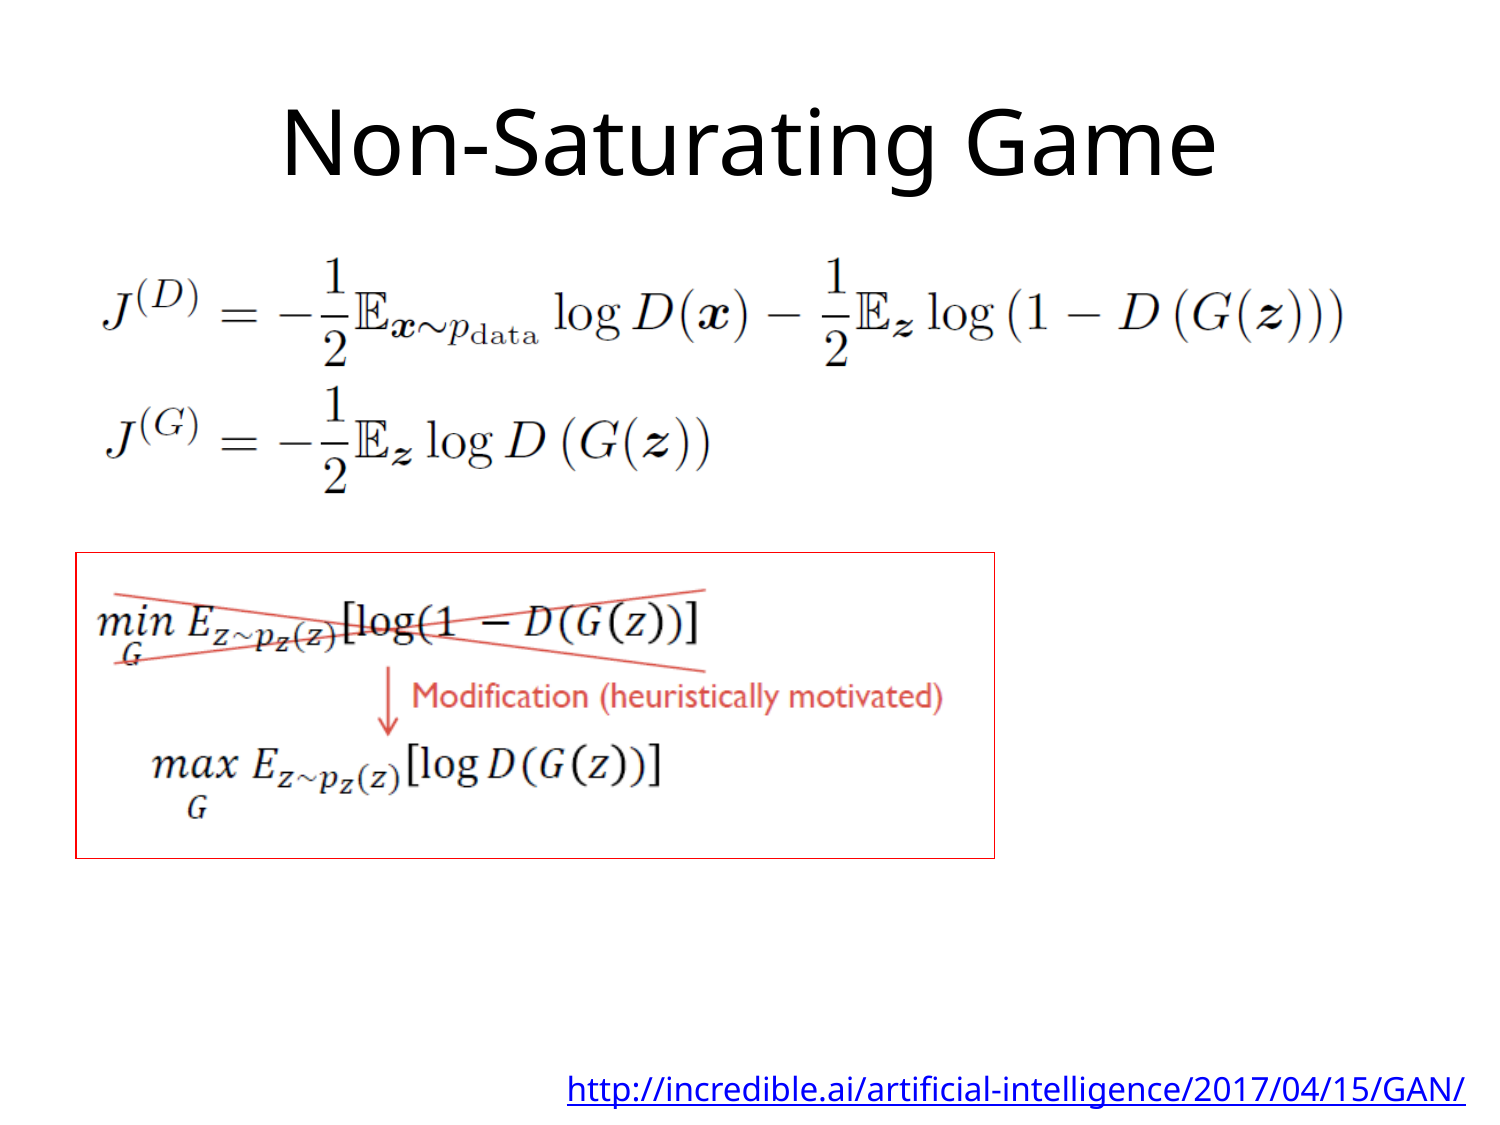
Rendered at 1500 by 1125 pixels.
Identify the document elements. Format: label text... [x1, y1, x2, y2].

picture [83, 231, 1377, 514]
text_box http://incredible.ai/artificial-intelligence/2017/04/15/GAN/ [551, 1060, 1497, 1121]
title Non-Saturating Game [75, 45, 1425, 233]
picture [76, 552, 995, 858]
